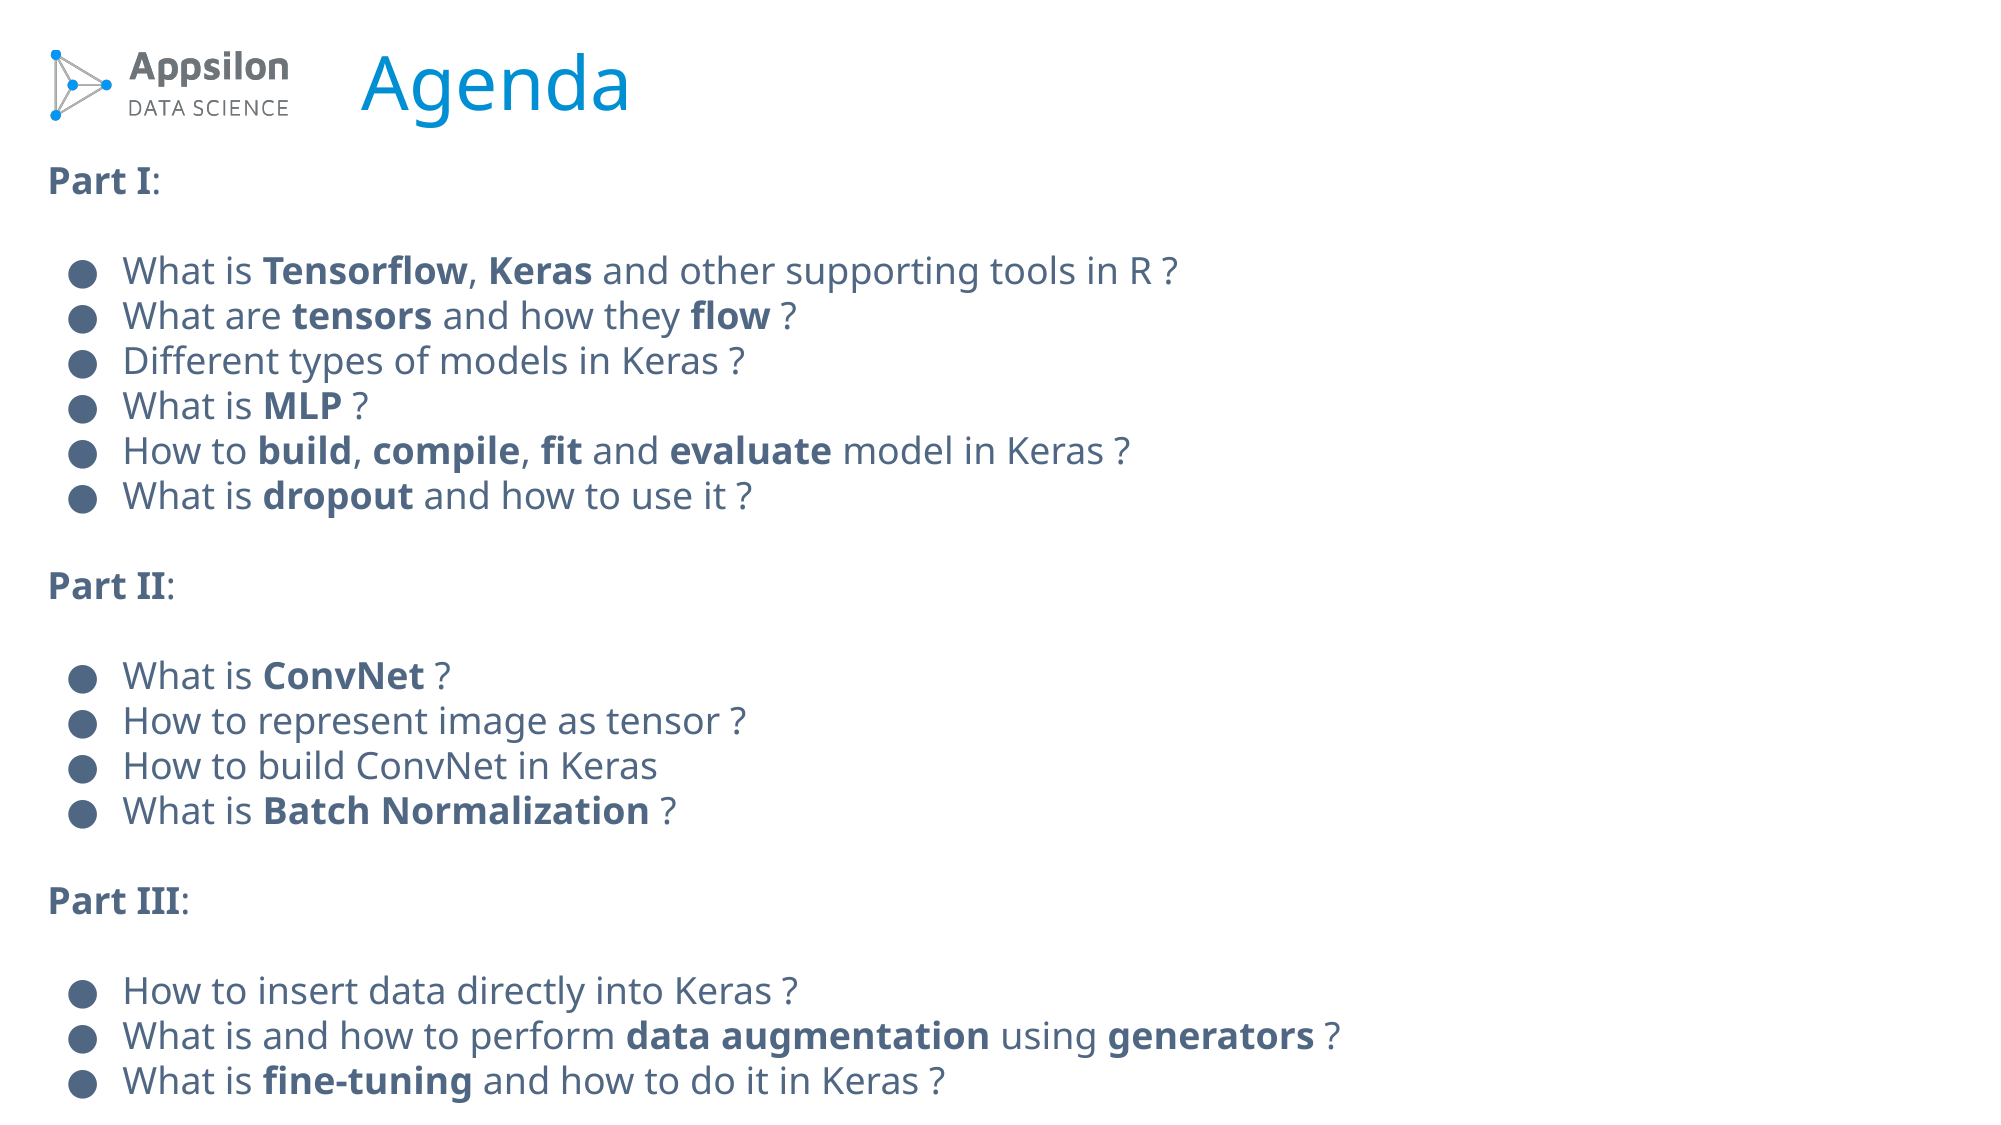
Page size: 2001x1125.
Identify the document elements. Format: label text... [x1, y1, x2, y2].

picture [49, 50, 288, 122]
text_box Part I: What is Tensorflow, Keras and other supporting tools in R ? What are tensors and how they flow ? Different types of models in Keras ? What is MLP ? How to build, compile, fit and evaluate model in Keras ? What is dropout and how to use it ? Part II: What is ConvNet ? How to represent image as tensor ? How to build ConvNet in Keras What is Batch Normalization ? Part III: How to insert data directly into Keras ? What is and how to perform data augmentation using generators ? What is fine-tuning and how to do it in Keras ? [32, 134, 1871, 1125]
text_box Agenda [346, 7, 1632, 134]
